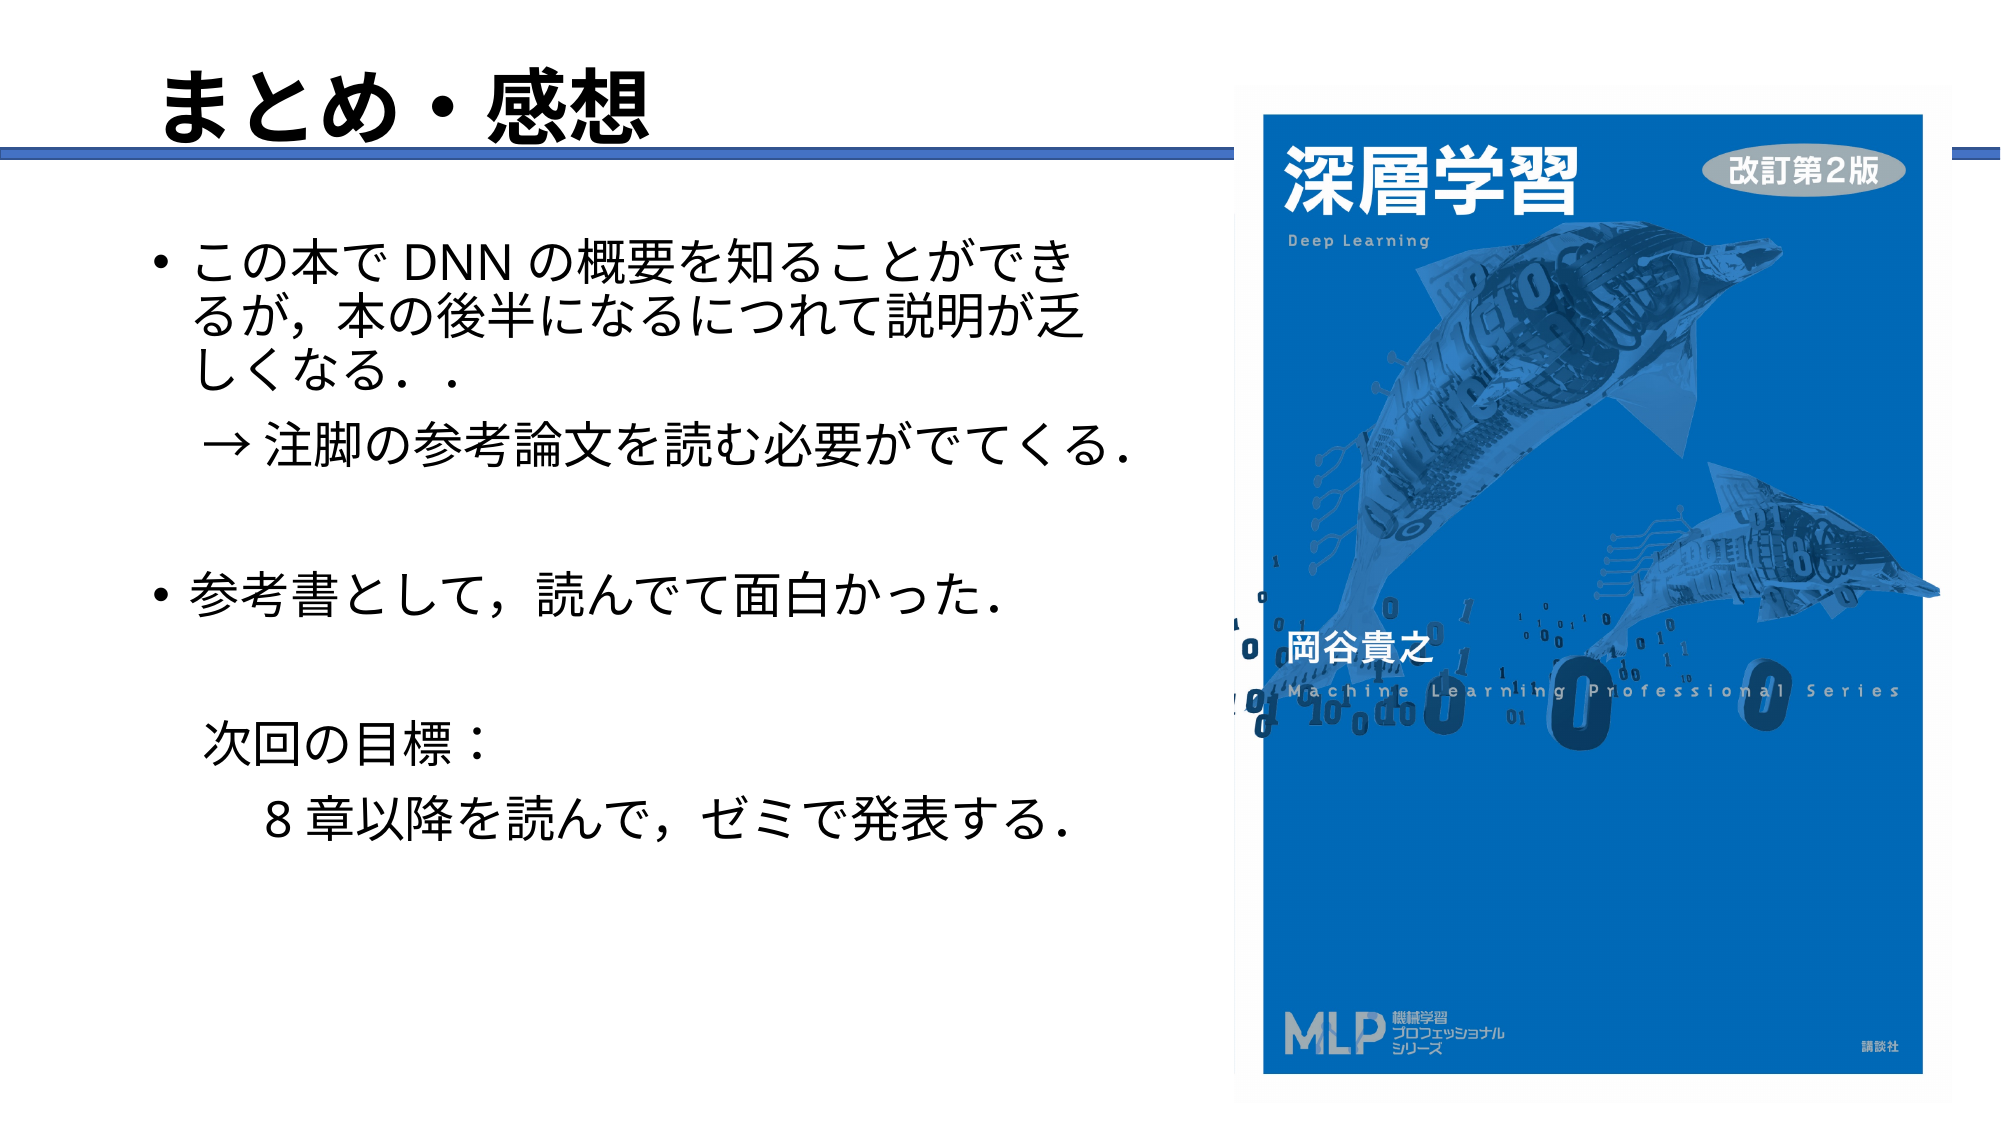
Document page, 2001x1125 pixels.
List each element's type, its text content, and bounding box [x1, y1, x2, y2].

picture [1234, 85, 1952, 1103]
list この本でDNNの概要を知ることができるが，本の後半になるにつれて説明が乏しくなる．． → 注脚の参考論文を読む必要がでてくる． 参考書として，読んでて面白かった． 次回の目標： 8章以降を読んで，ゼミで発表する． [137, 230, 1138, 1014]
title まとめ・感想 [137, 37, 1863, 186]
